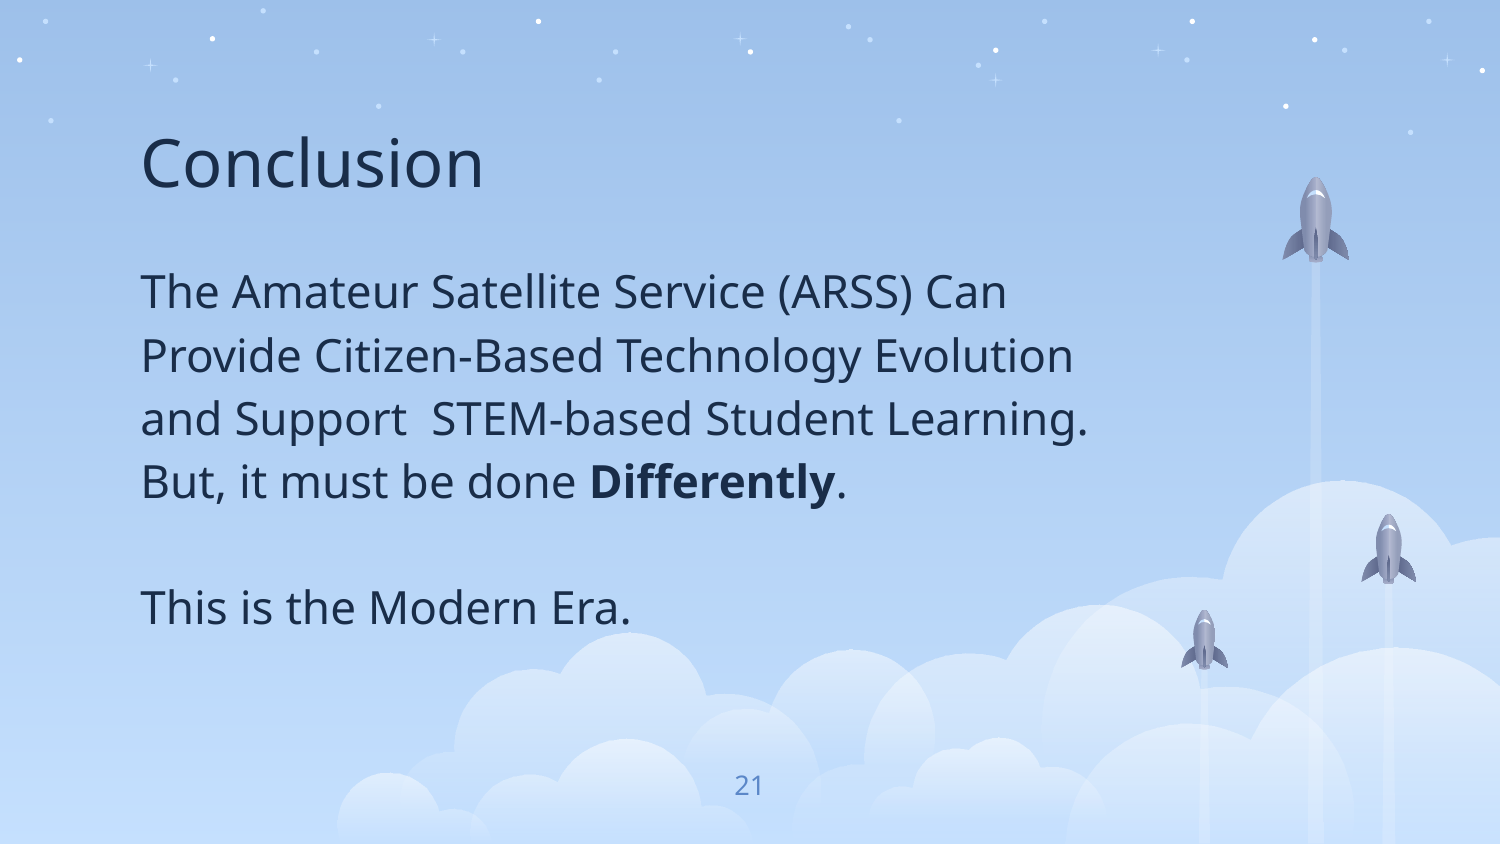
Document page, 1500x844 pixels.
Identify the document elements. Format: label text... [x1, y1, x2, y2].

list The Amateur Satellite Service (ARSS) Can Provide Citizen-Based Technology Evolution and Support STEM-based Student Learning. But, it must be done Differently. This is the Modern Era. [140, 254, 1165, 720]
title Conclusion [140, 137, 1165, 203]
slide_number 21 [705, 754, 795, 819]
